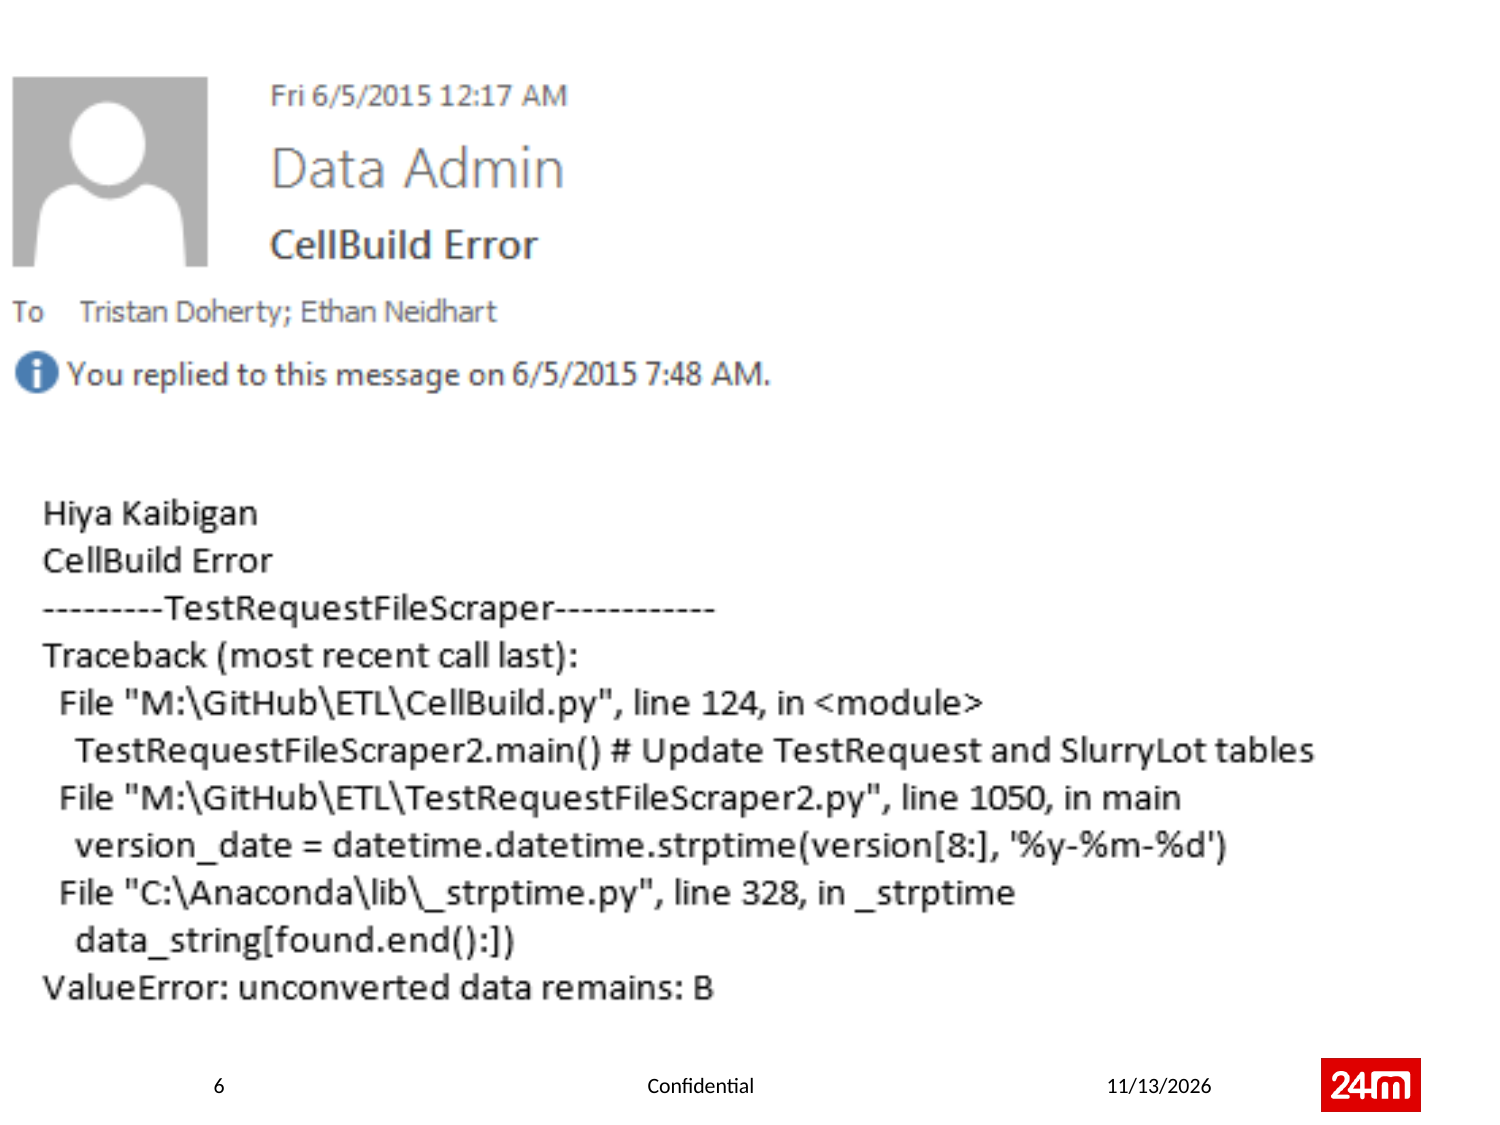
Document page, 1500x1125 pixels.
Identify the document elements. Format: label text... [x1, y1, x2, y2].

picture [0, 62, 1500, 1054]
slide_number 6 [198, 1061, 310, 1117]
picture [1321, 1058, 1421, 1112]
footer Confidential [328, 1061, 1074, 1117]
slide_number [1091, 1061, 1257, 1117]
